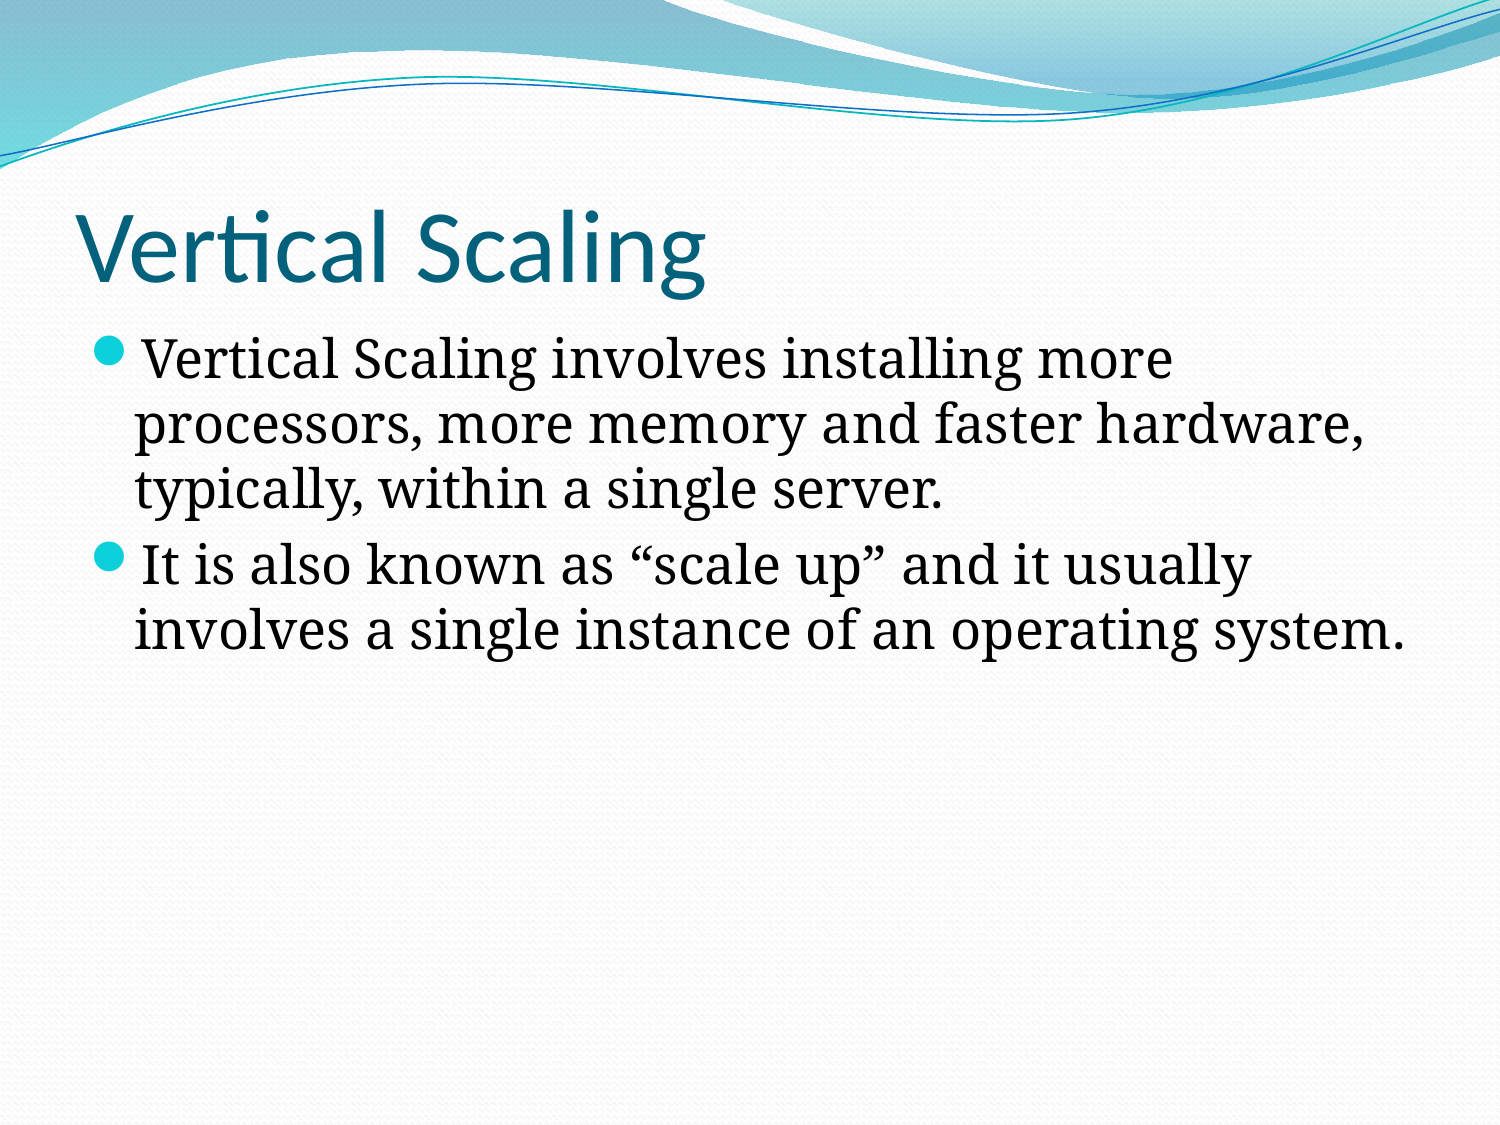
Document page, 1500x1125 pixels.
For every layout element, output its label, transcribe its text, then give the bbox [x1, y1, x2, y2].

title Vertical Scaling [75, 115, 1425, 303]
list Vertical Scaling involves installing more processors, more memory and faster hardware, typically, within a single server. It is also known as “scale up” and it usually involves a single instance of an operating system. [75, 317, 1425, 1038]
